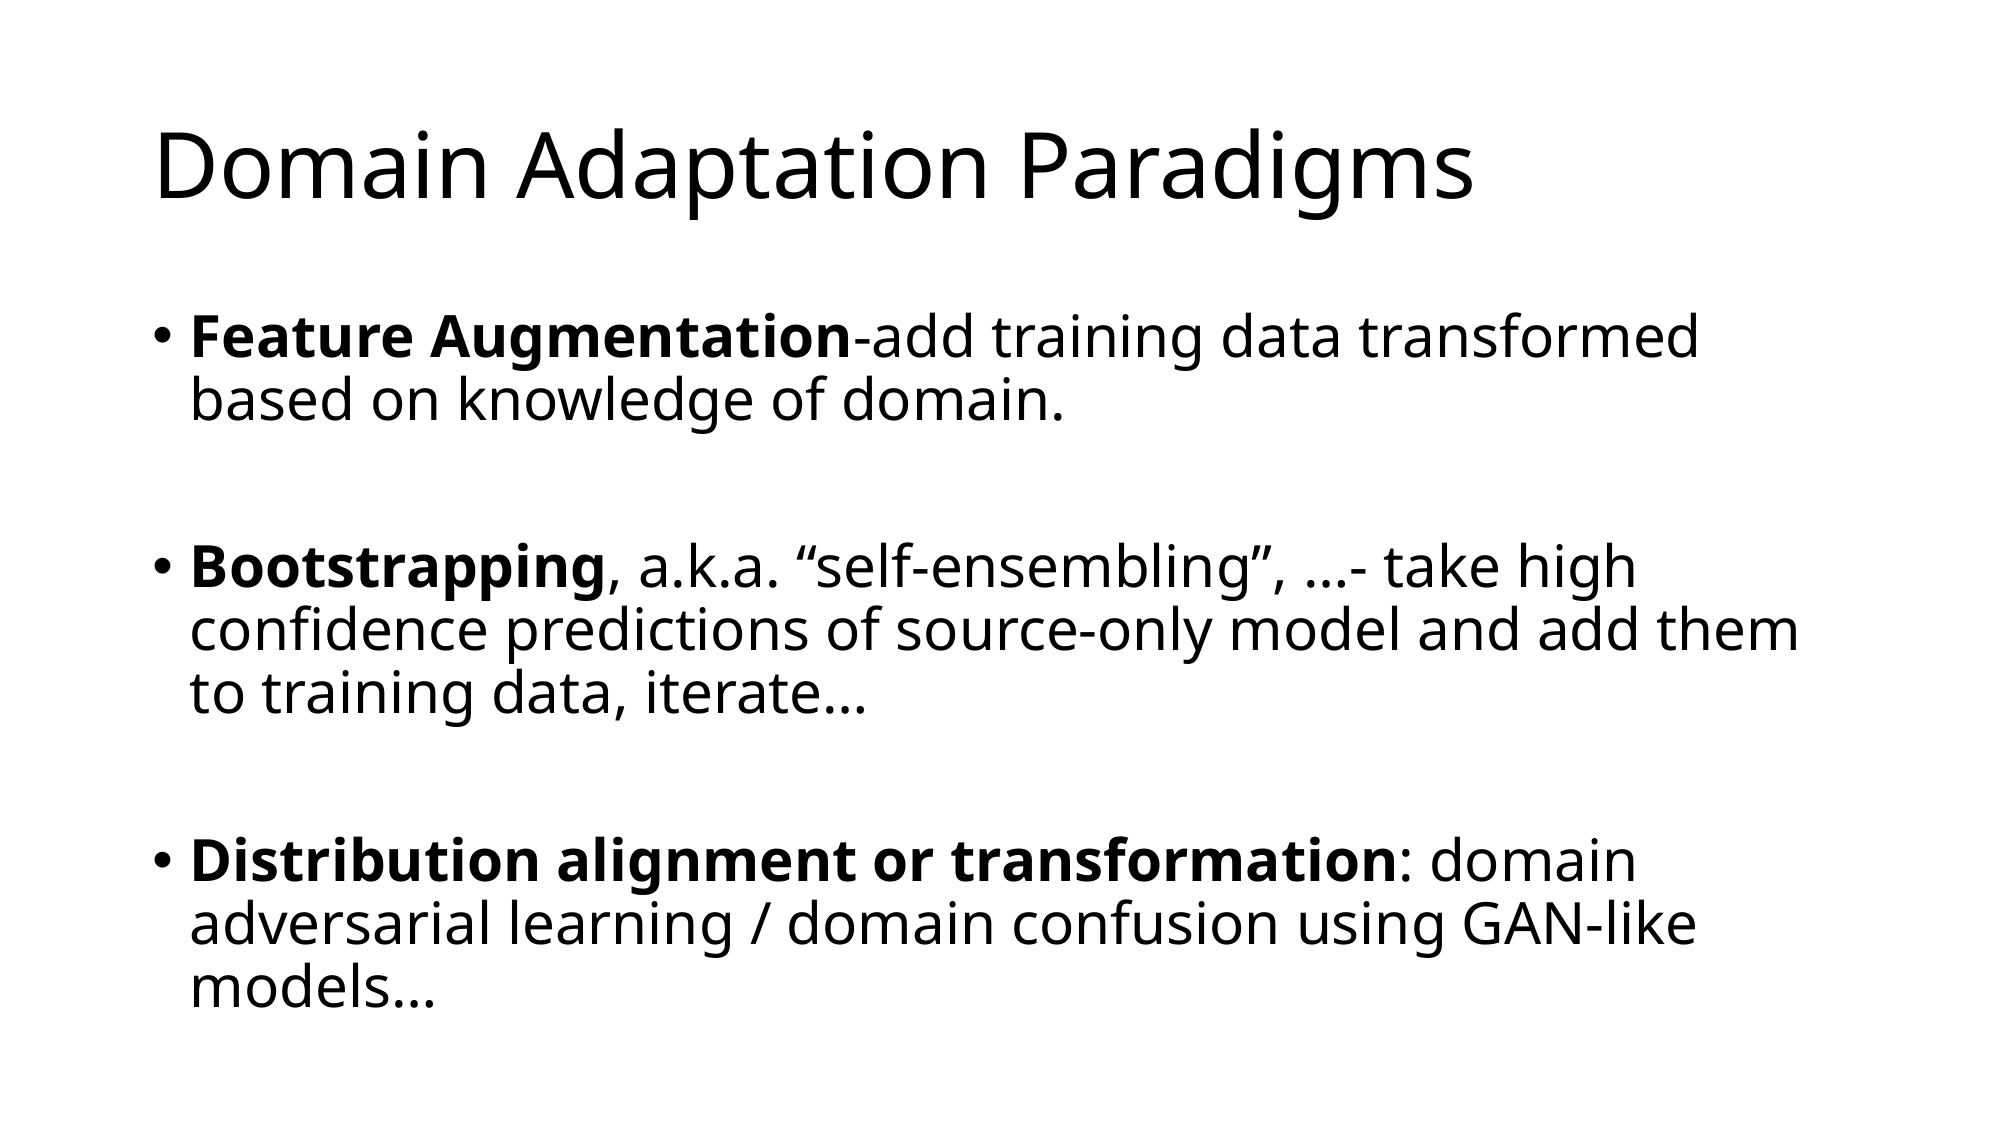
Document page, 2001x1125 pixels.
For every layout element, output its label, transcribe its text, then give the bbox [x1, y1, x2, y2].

title Domain Adaptation Paradigms [137, 59, 1863, 278]
list Feature Augmentation-add training data transformed based on knowledge of domain. Bootstrapping, a.k.a. “self-ensembling”, …- take high confidence predictions of source-only model and add them to training data, iterate… Distribution alignment or transformation: domain adversarial learning / domain confusion using GAN-like models… [137, 299, 1863, 1014]
